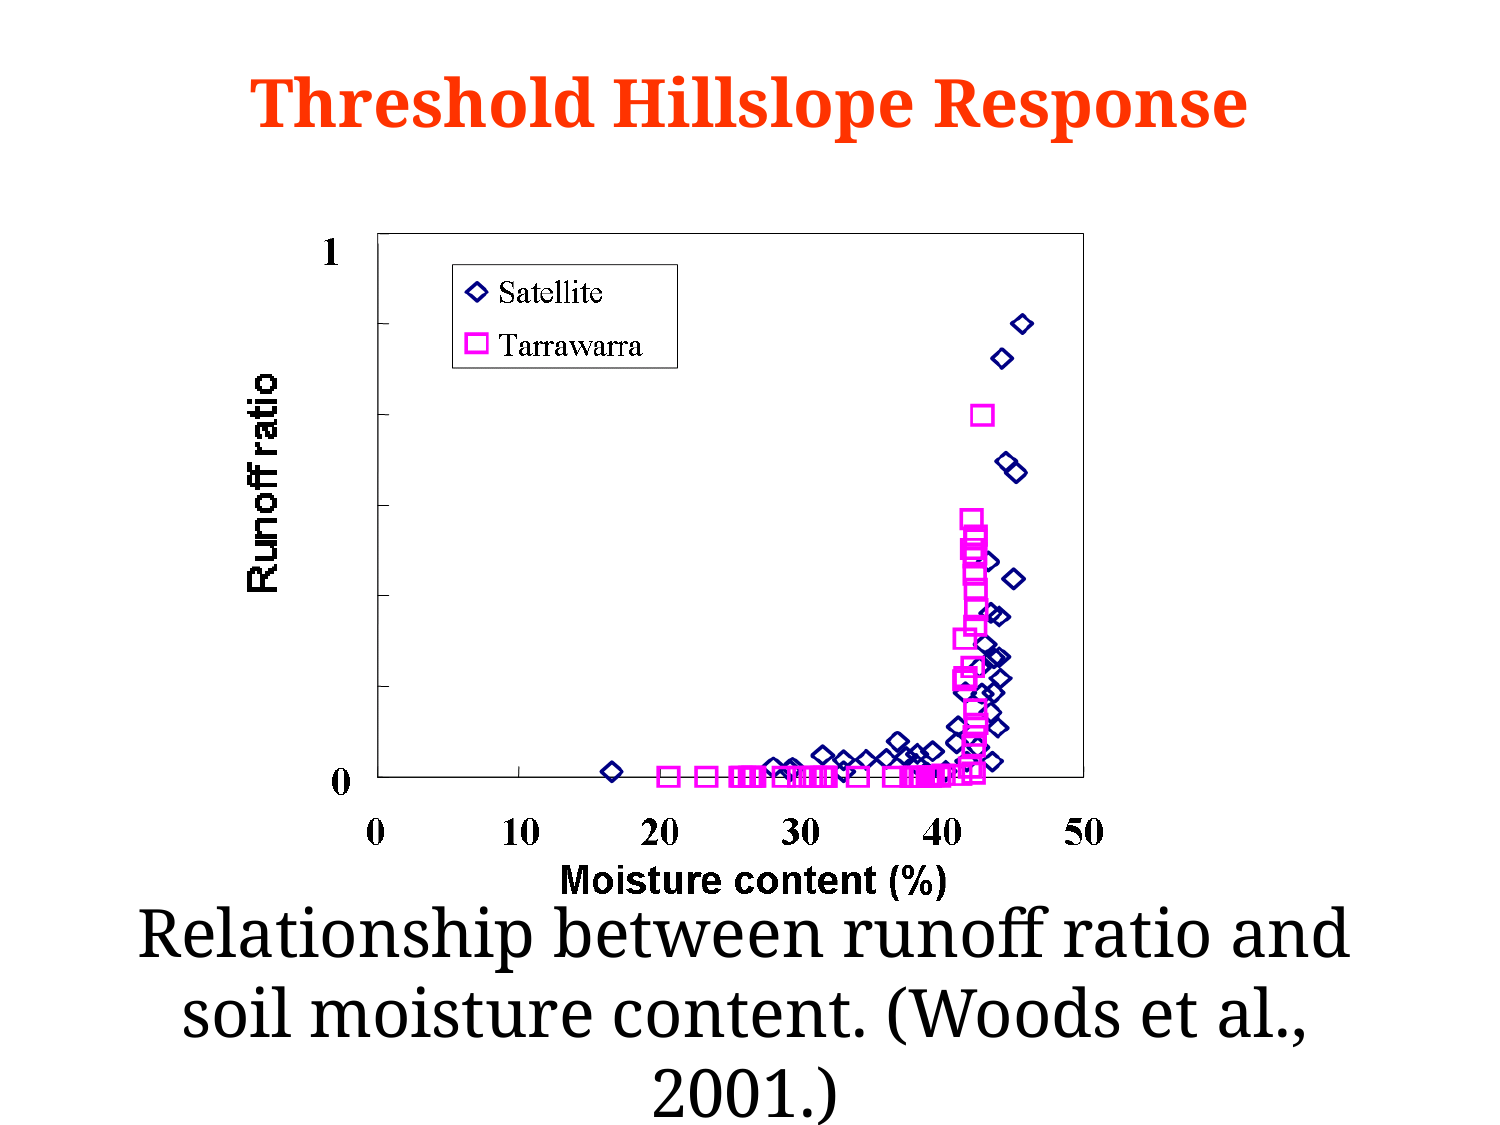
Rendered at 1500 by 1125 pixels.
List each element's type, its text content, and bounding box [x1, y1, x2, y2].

text_box Relationship between runoff ratio and soil moisture content. (Woods et al., 2001.) [98, 883, 1392, 1125]
text_box Threshold Hillslope Response [235, 53, 1266, 149]
picture [231, 210, 1124, 906]
